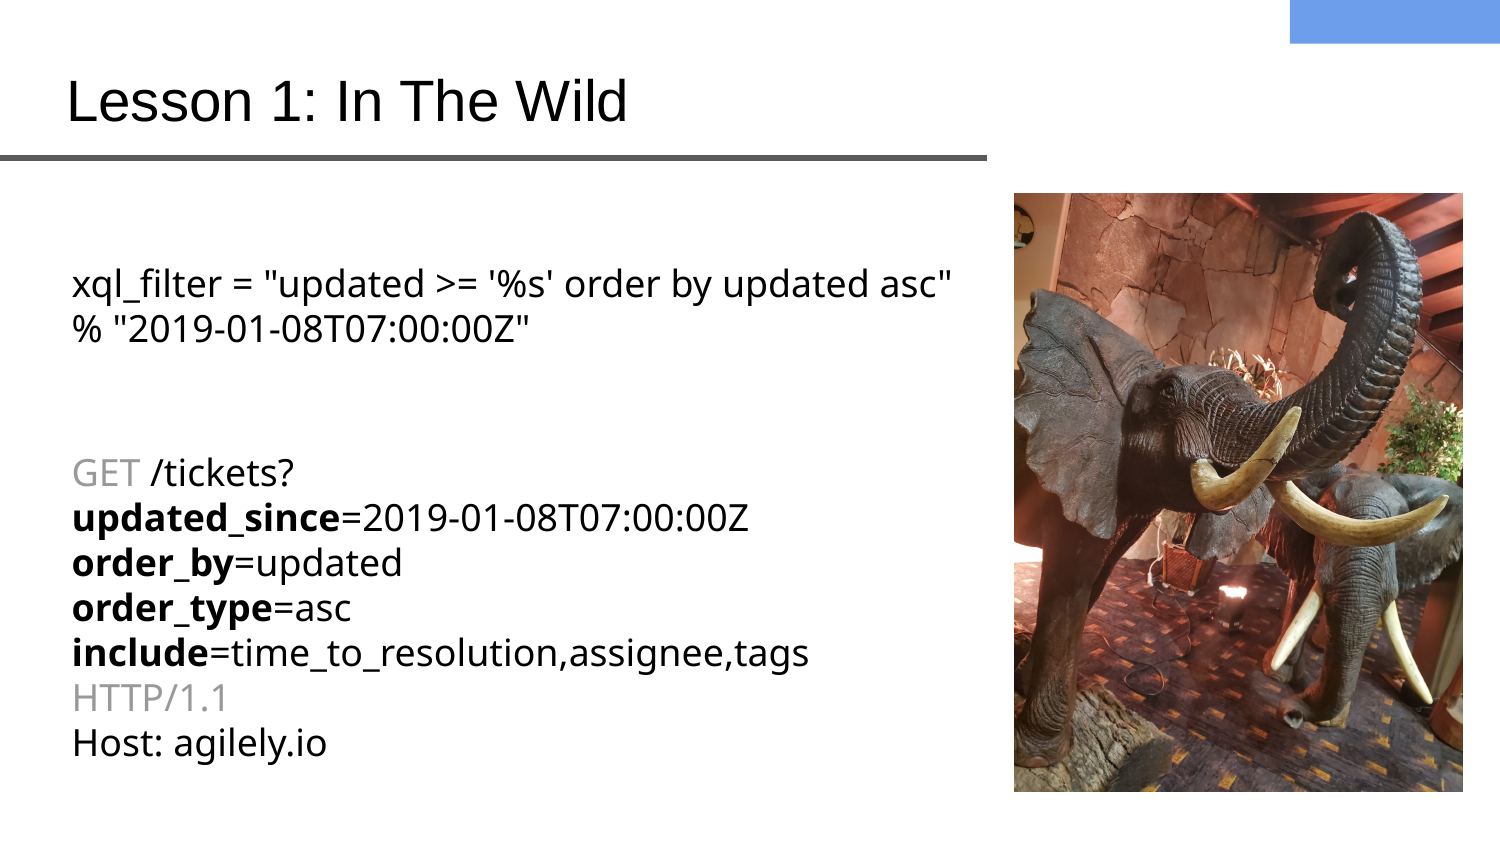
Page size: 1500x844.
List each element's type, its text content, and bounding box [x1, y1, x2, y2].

text_box [1289, 0, 1500, 44]
text_box GET /tickets? updated_since=2019-01-08T07:00:00Z order_by=updated order_type=asc include=time_to_resolution,assignee,tags HTTP/1.1 Host: agilely.io [56, 433, 987, 792]
title Lesson 1: In The Wild [51, 48, 1449, 142]
text_box xql_filter = "updated >= '%s' order by updated asc" % "2019-01-08T07:00:00Z" [56, 245, 987, 368]
picture [1014, 193, 1463, 792]
